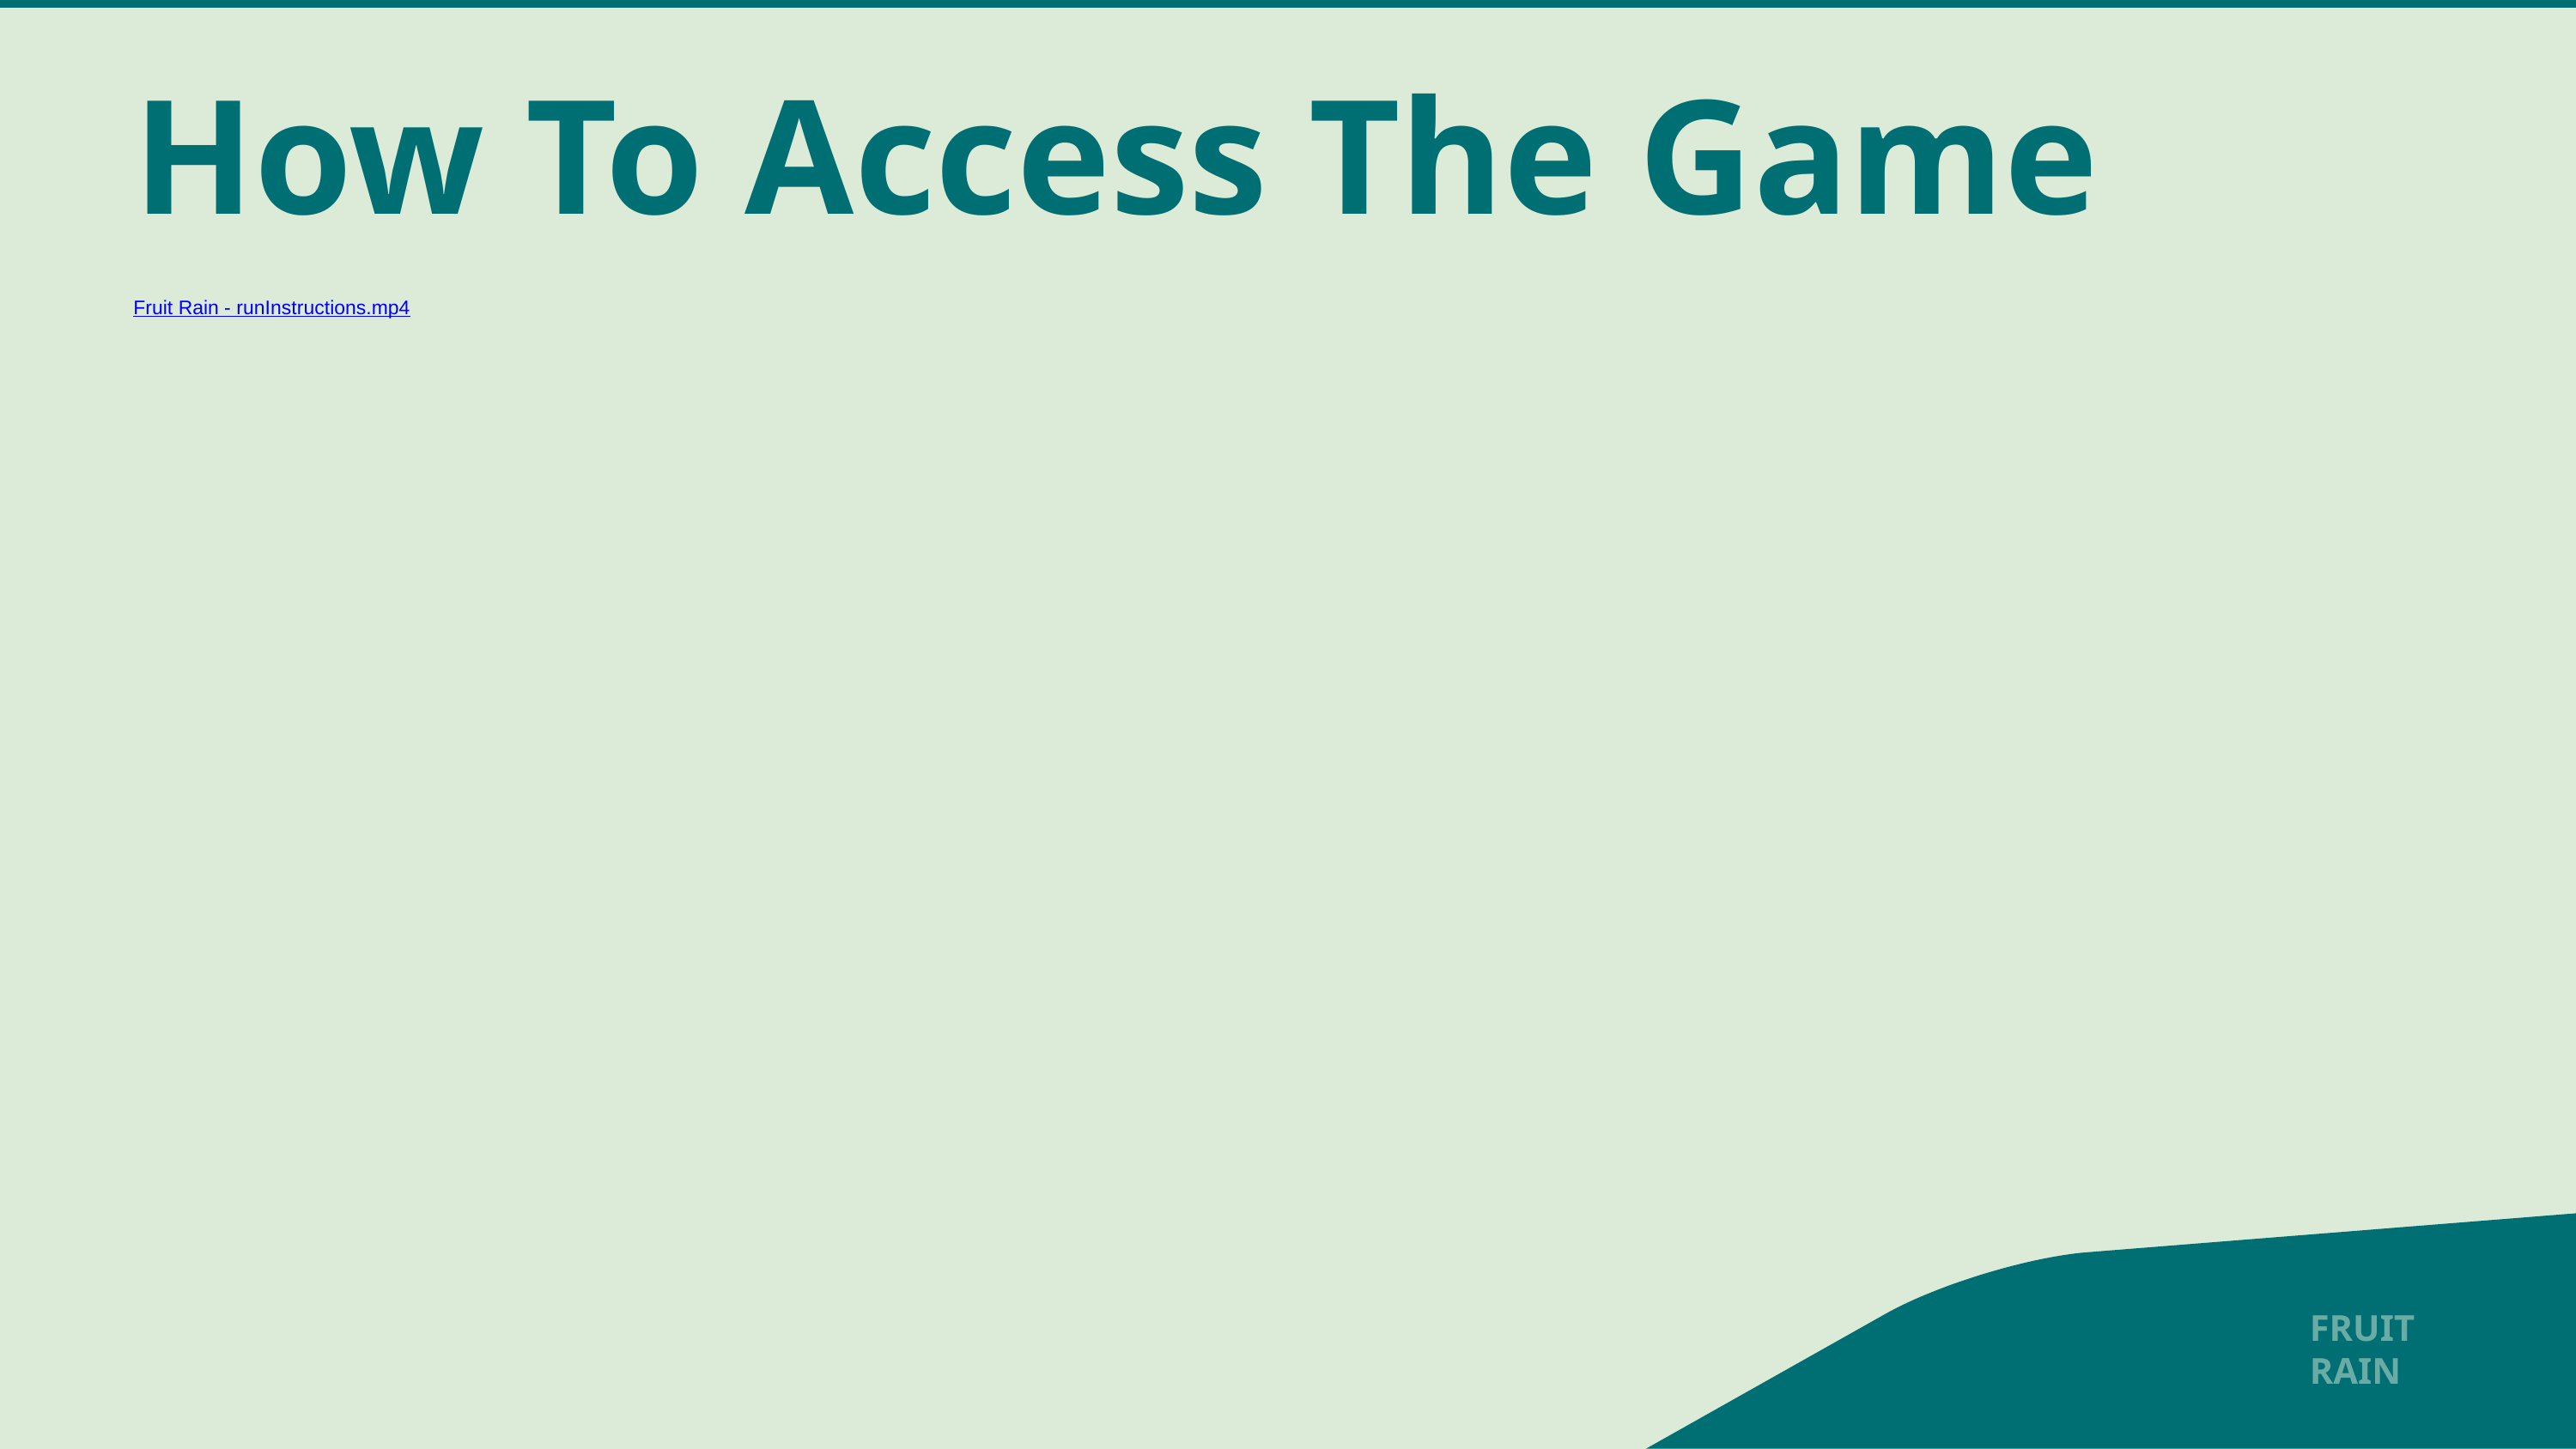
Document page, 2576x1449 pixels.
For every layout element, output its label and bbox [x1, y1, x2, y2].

text_box [0, 0, 2576, 1449]
